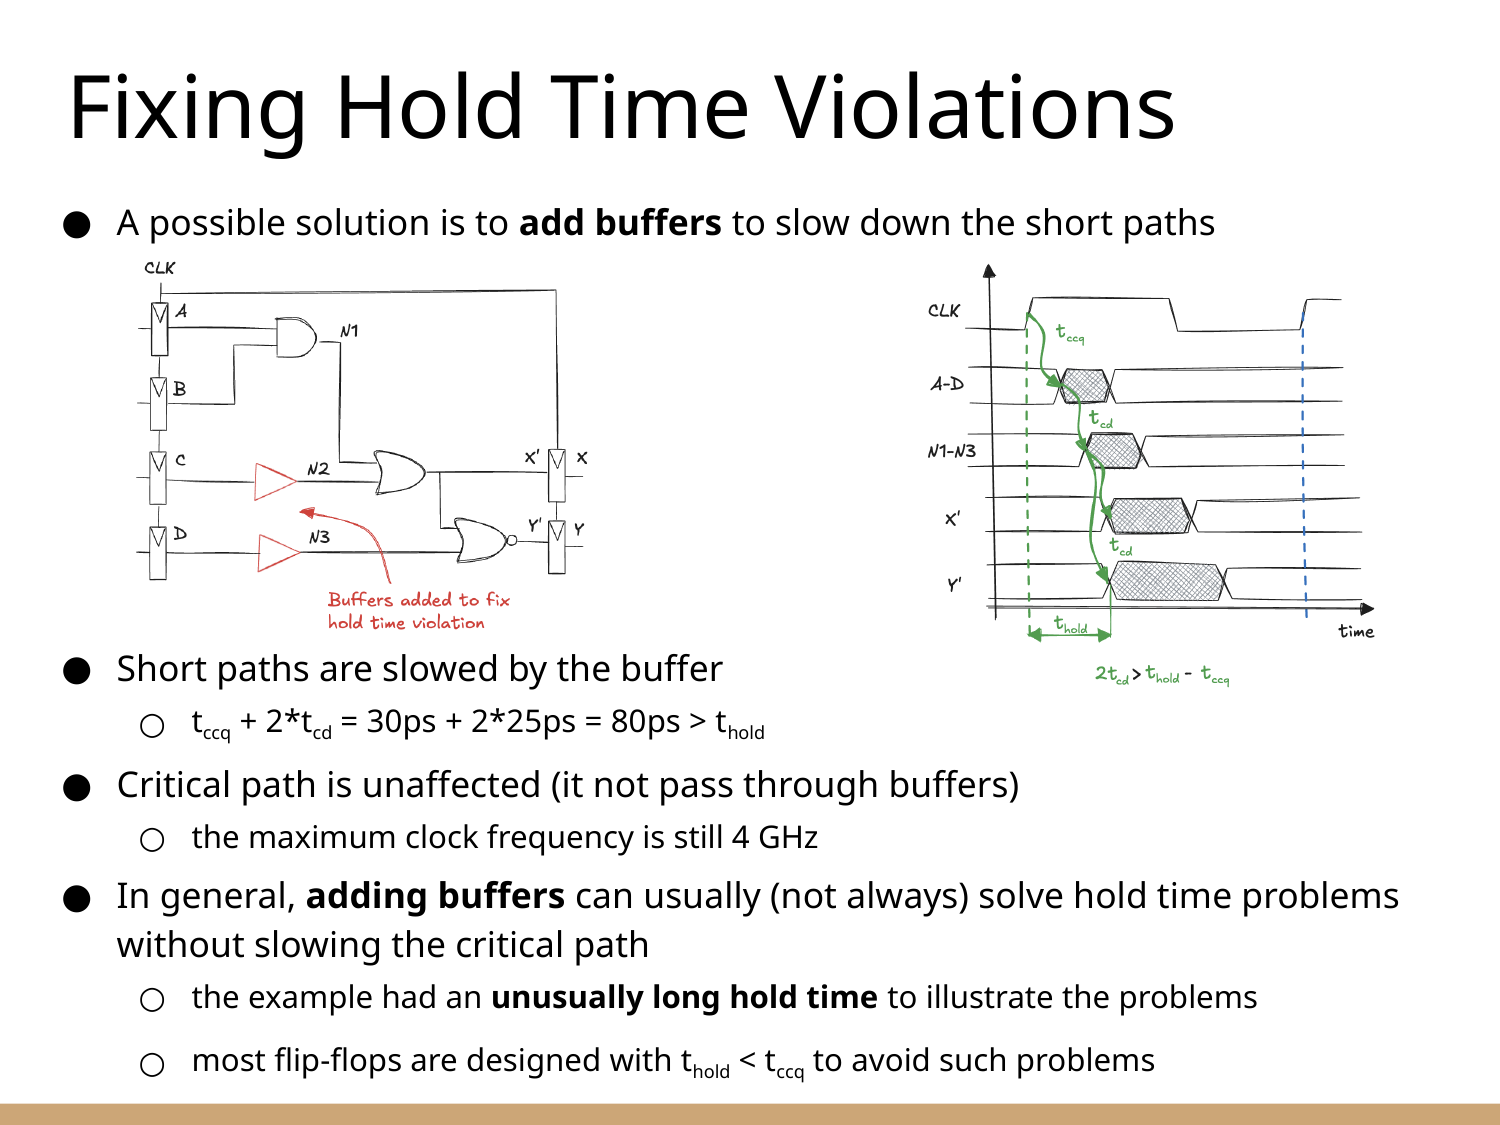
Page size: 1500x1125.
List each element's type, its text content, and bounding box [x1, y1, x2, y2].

picture [127, 251, 604, 638]
list A possible solution is to add buffers to slow down the short paths Short paths are slowed by the buffer tccq + 2*tcd = 30ps + 2*25ps = 80ps > thold Critical path is unaffected (it not pass through buffers) the maximum clock frequency is still 4 GHz In general, adding buffers can usually (not always) solve hold time problems without slowing the critical path the example had an unusually long hold time to illustrate the problems most flip-flops are designed with thold < tccq to avoid such problems [26, 178, 1474, 1094]
picture [919, 254, 1382, 693]
title Fixing Hold Time Violations [51, 69, 1449, 172]
